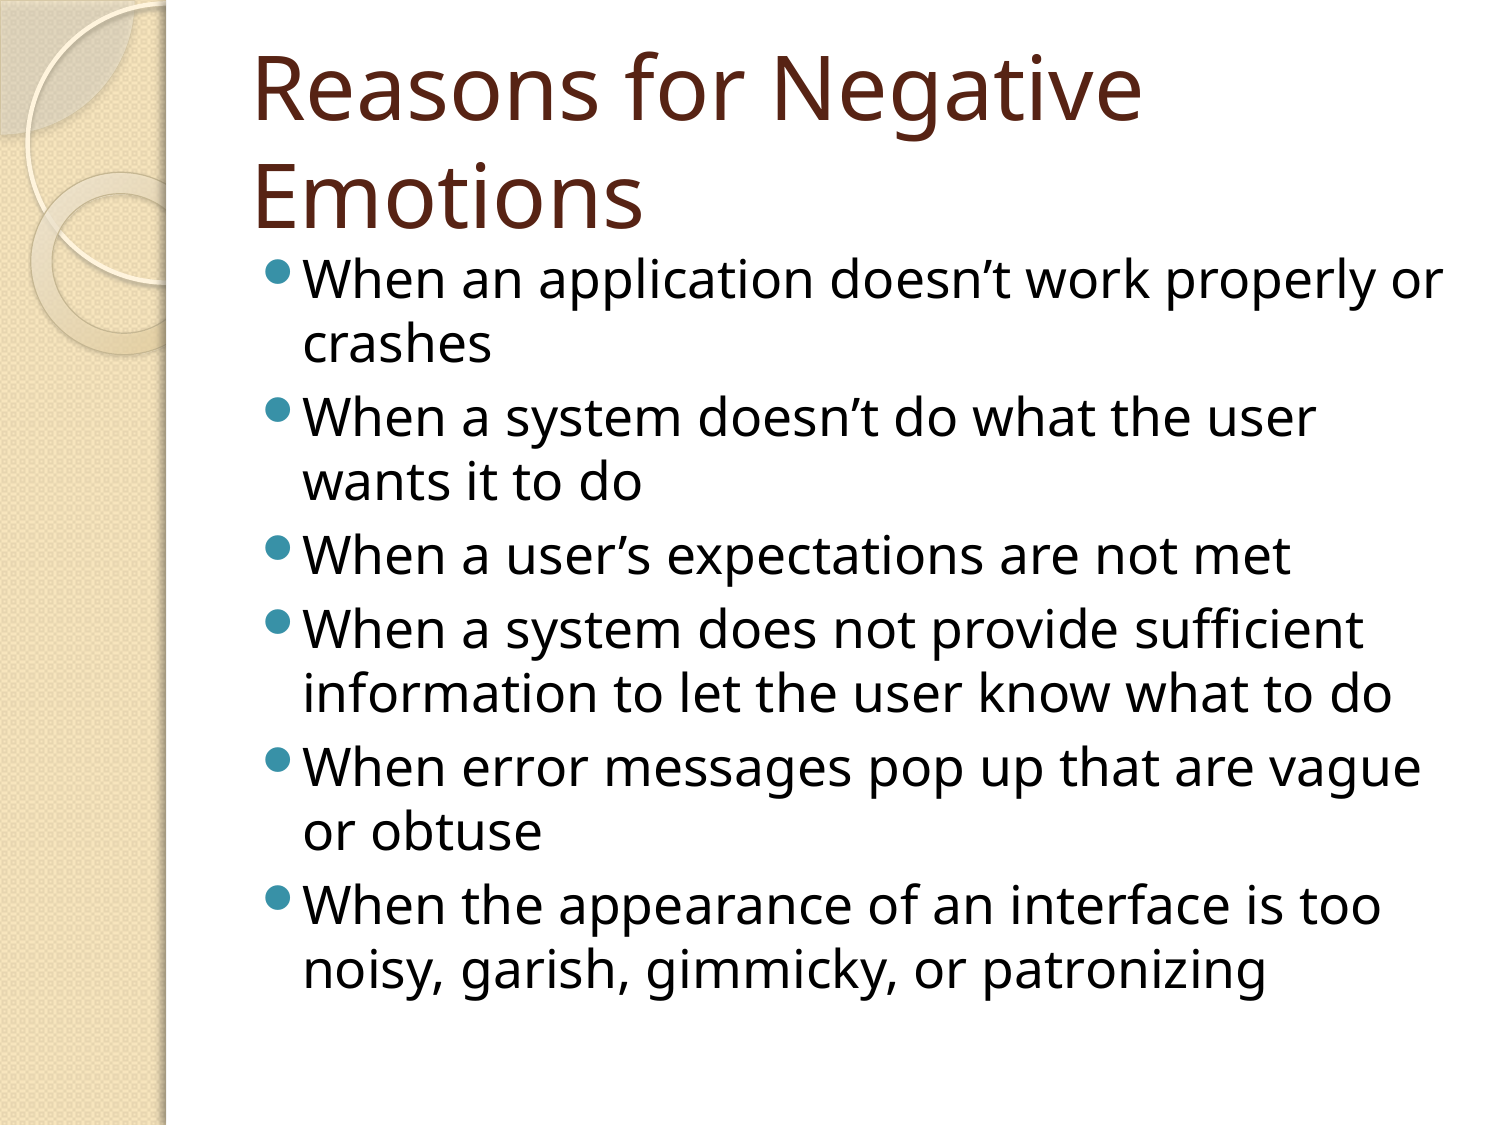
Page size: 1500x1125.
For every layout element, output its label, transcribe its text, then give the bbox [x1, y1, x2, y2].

title Reasons for Negative Emotions [235, 45, 1466, 233]
list When an application doesn’t work properly or crashes When a system doesn’t do what the user wants it to do When a user’s expectations are not met When a system does not provide sufficient information to let the user know what to do When error messages pop up that are vague or obtuse When the appearance of an interface is too noisy, garish, gimmicky, or patronizing [235, 237, 1466, 1025]
